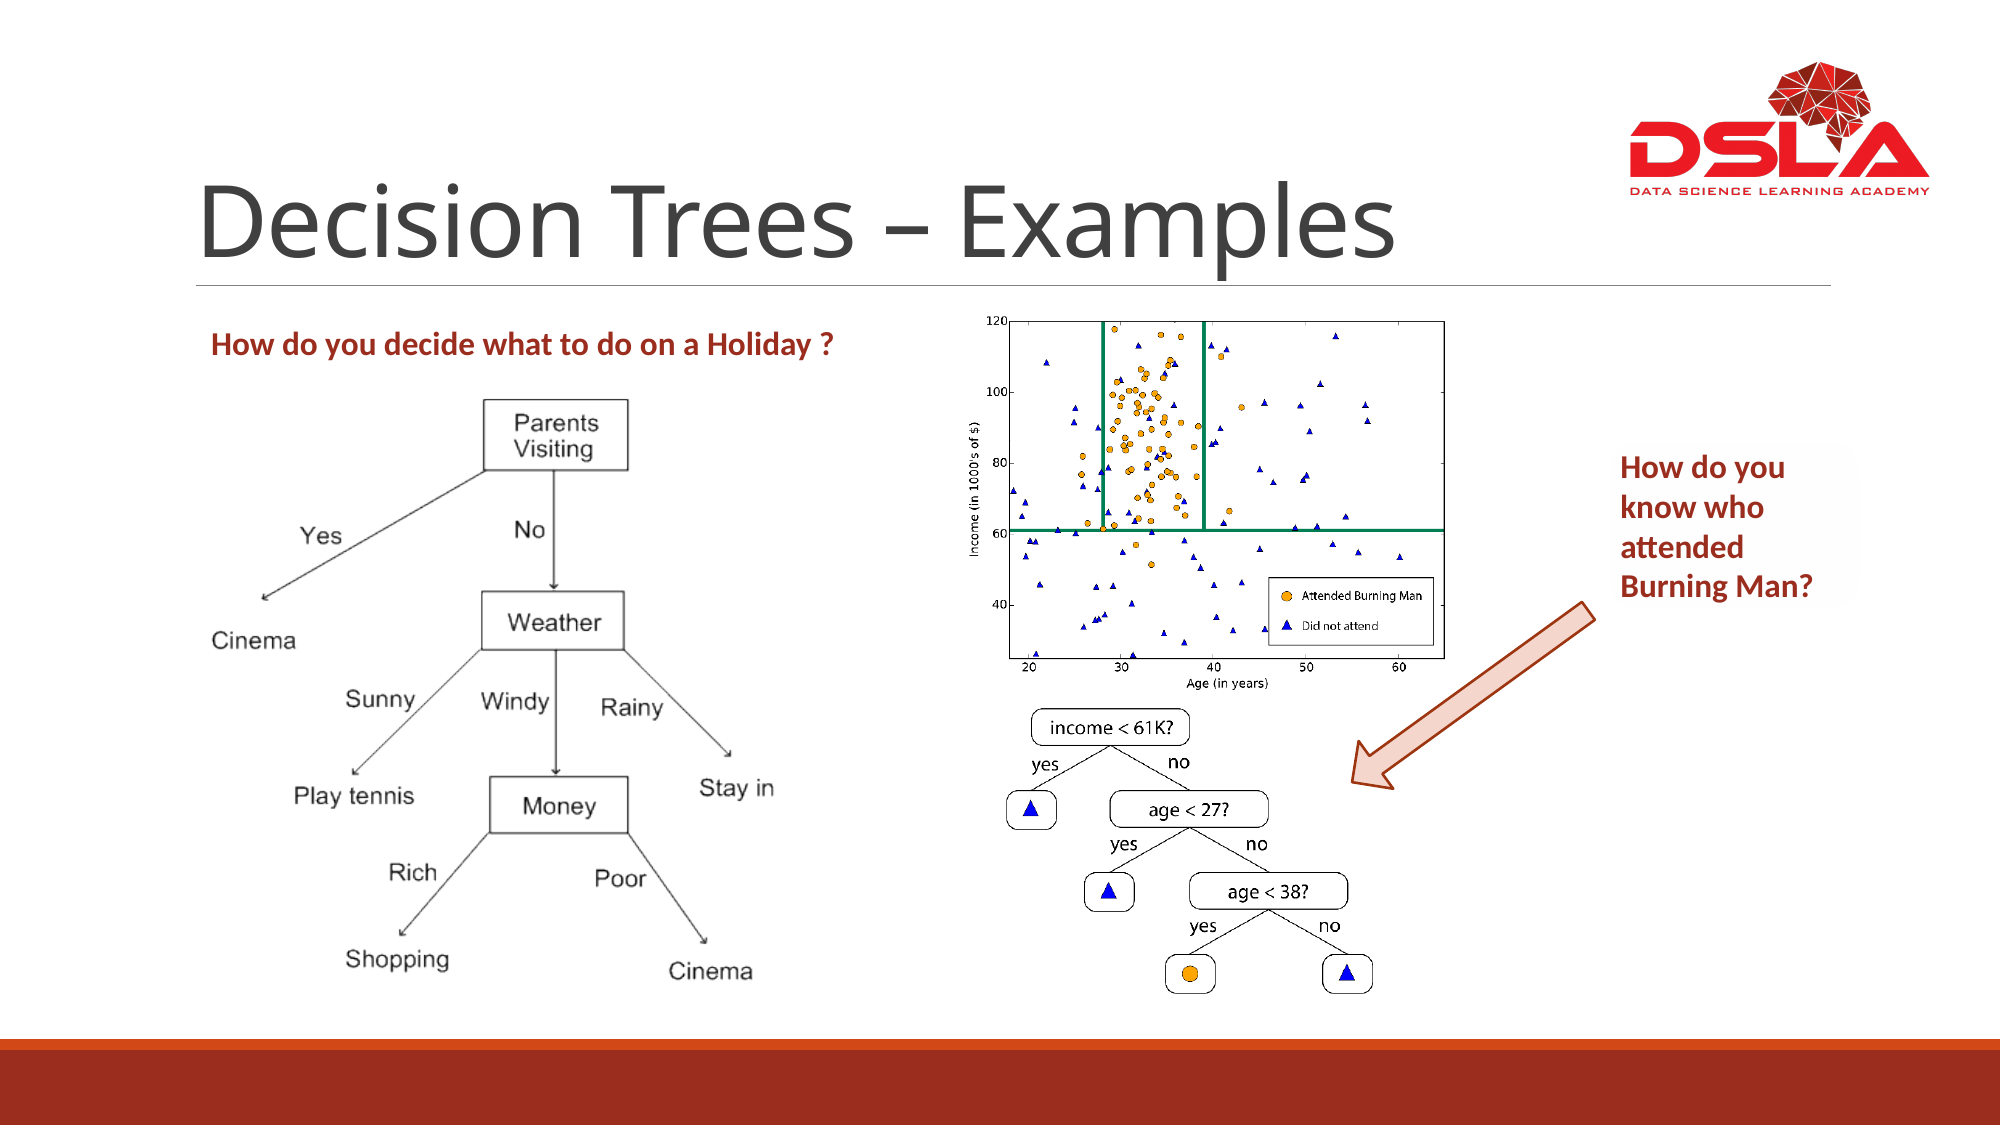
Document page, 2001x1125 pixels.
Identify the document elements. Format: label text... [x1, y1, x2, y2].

text_box How do you know who attended Burning Man? [1644, 476, 1825, 575]
title Decision Trees – Examples [180, 47, 1830, 285]
text_box How do you decide what to do on a Holiday ? [196, 314, 863, 370]
picture [969, 314, 1450, 999]
picture [1605, 16, 1973, 242]
text_box [1458, 600, 1596, 721]
picture [195, 384, 790, 999]
